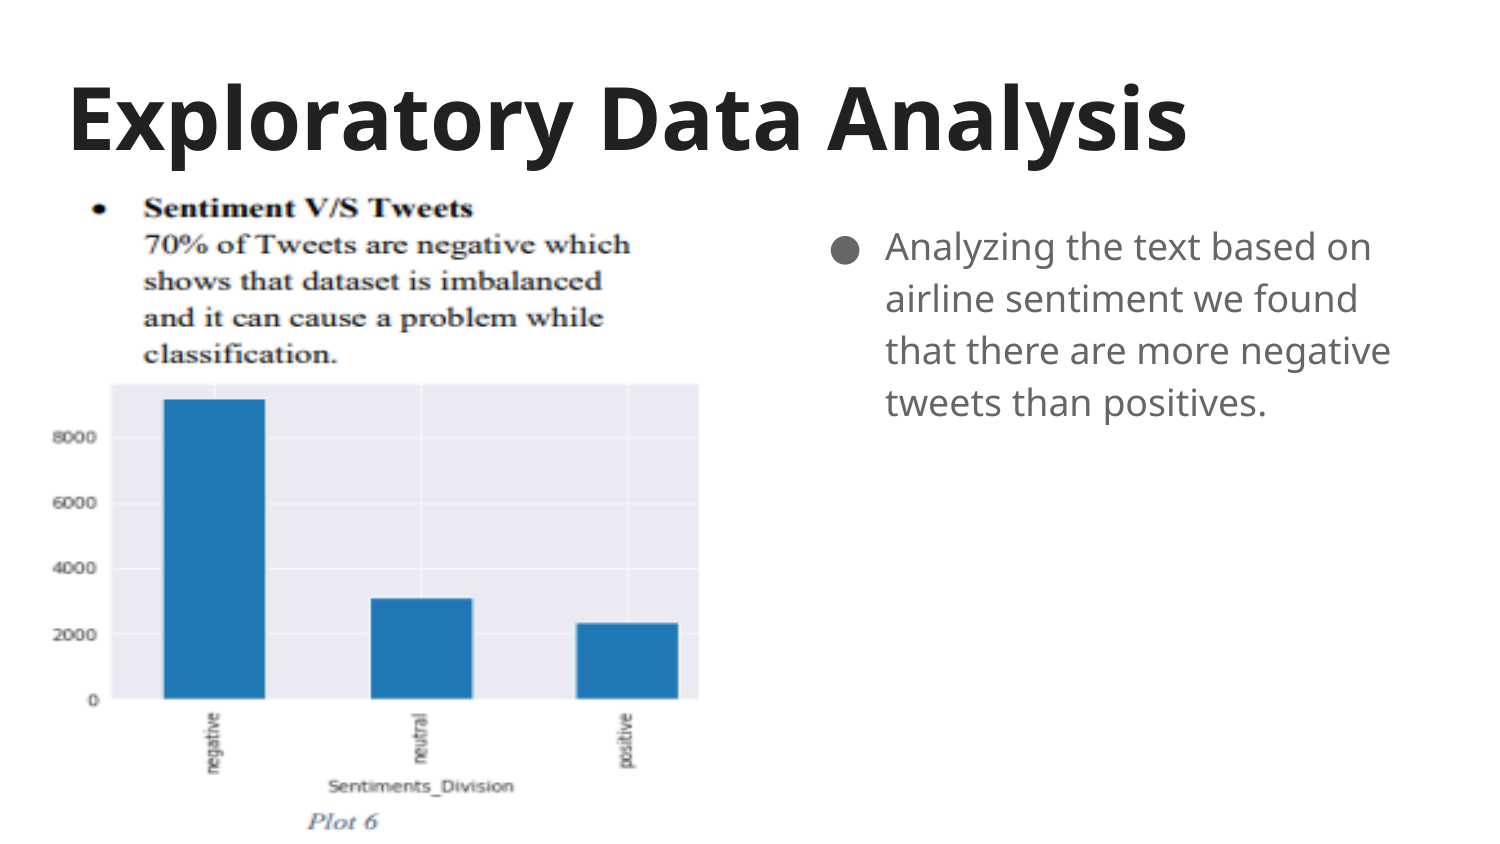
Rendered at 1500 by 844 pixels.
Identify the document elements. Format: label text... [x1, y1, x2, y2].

title Exploratory Data Analysis [51, 48, 1449, 180]
list Analyzing the text based on airline sentiment we found that there are more negative tweets than positives. [795, 201, 1449, 829]
picture [28, 179, 705, 844]
